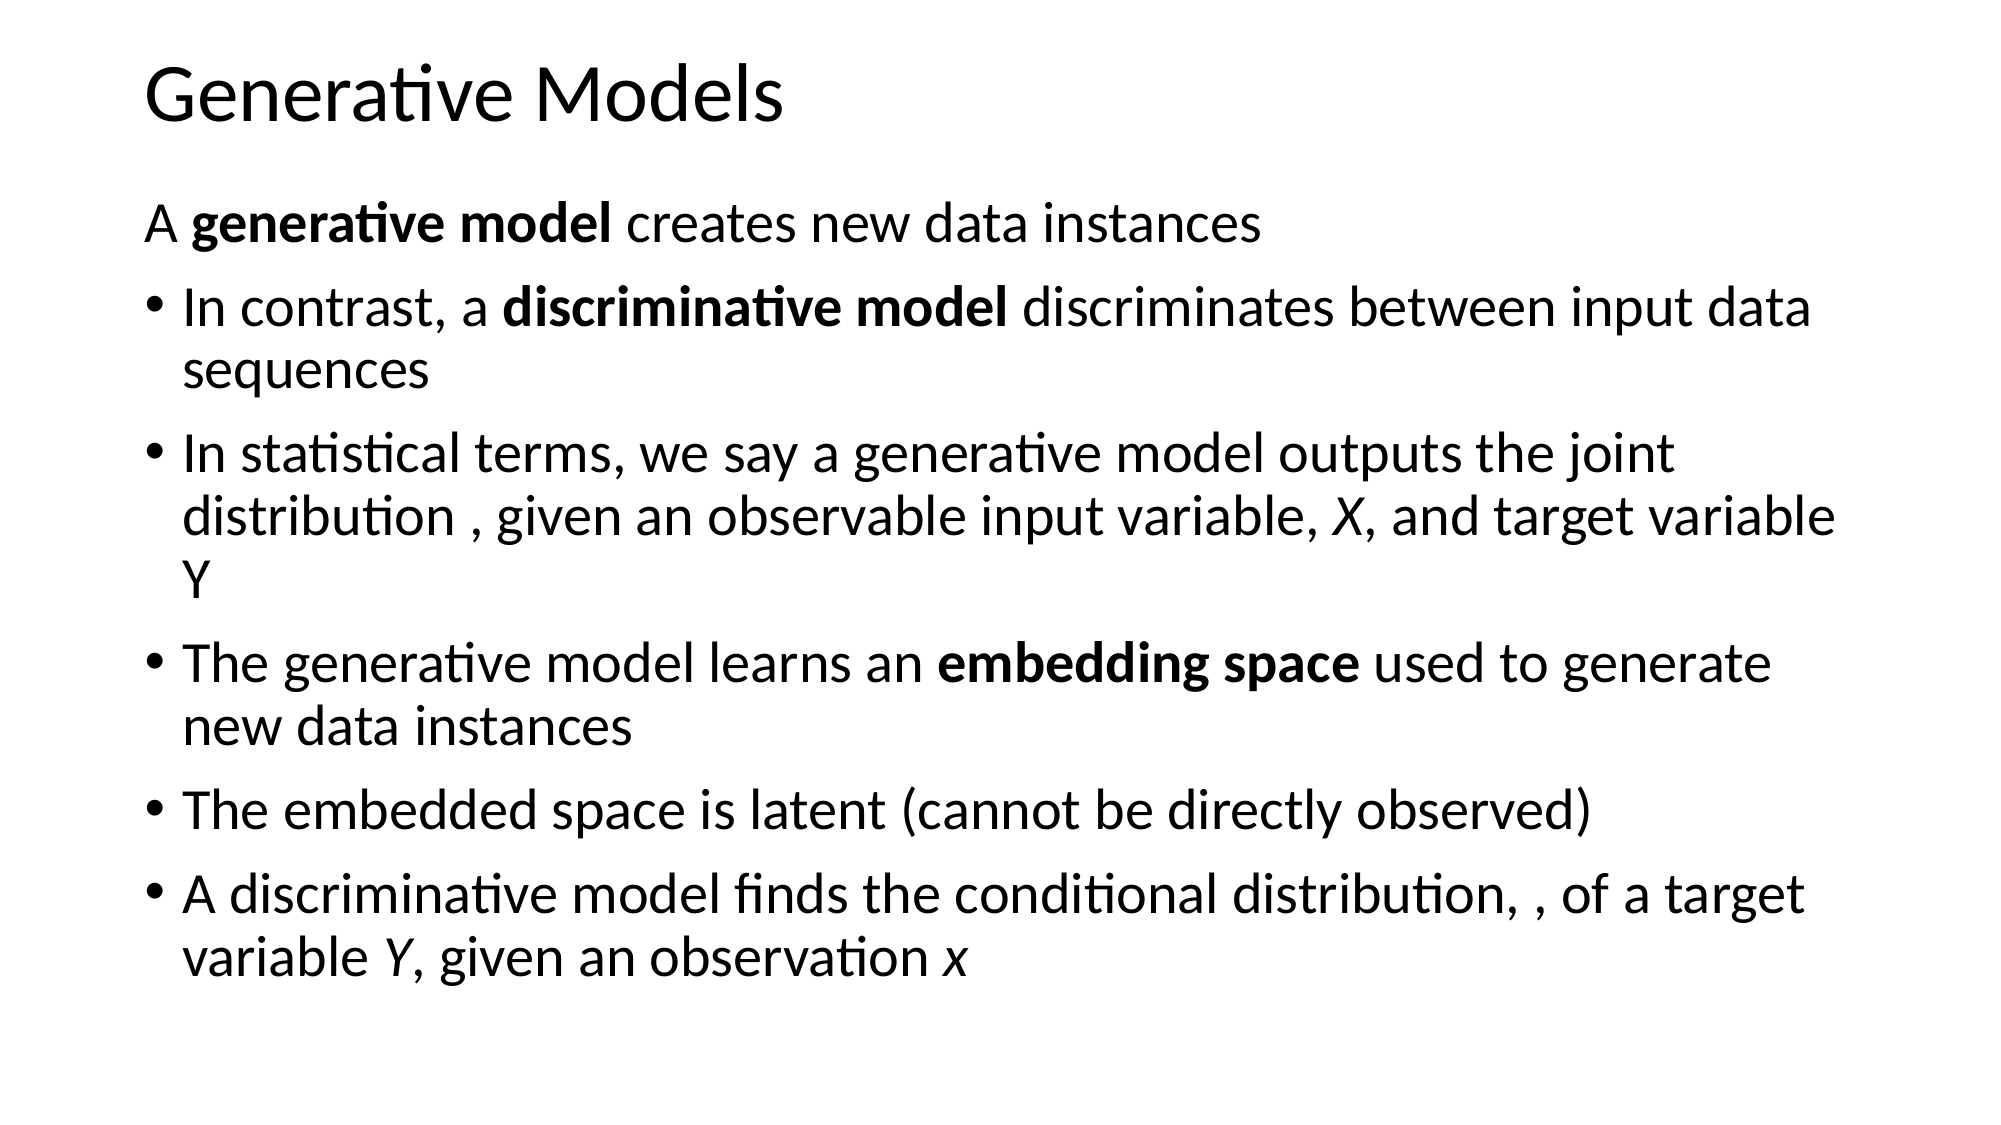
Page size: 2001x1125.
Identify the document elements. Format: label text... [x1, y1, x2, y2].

title Generative Models [129, 22, 1855, 166]
